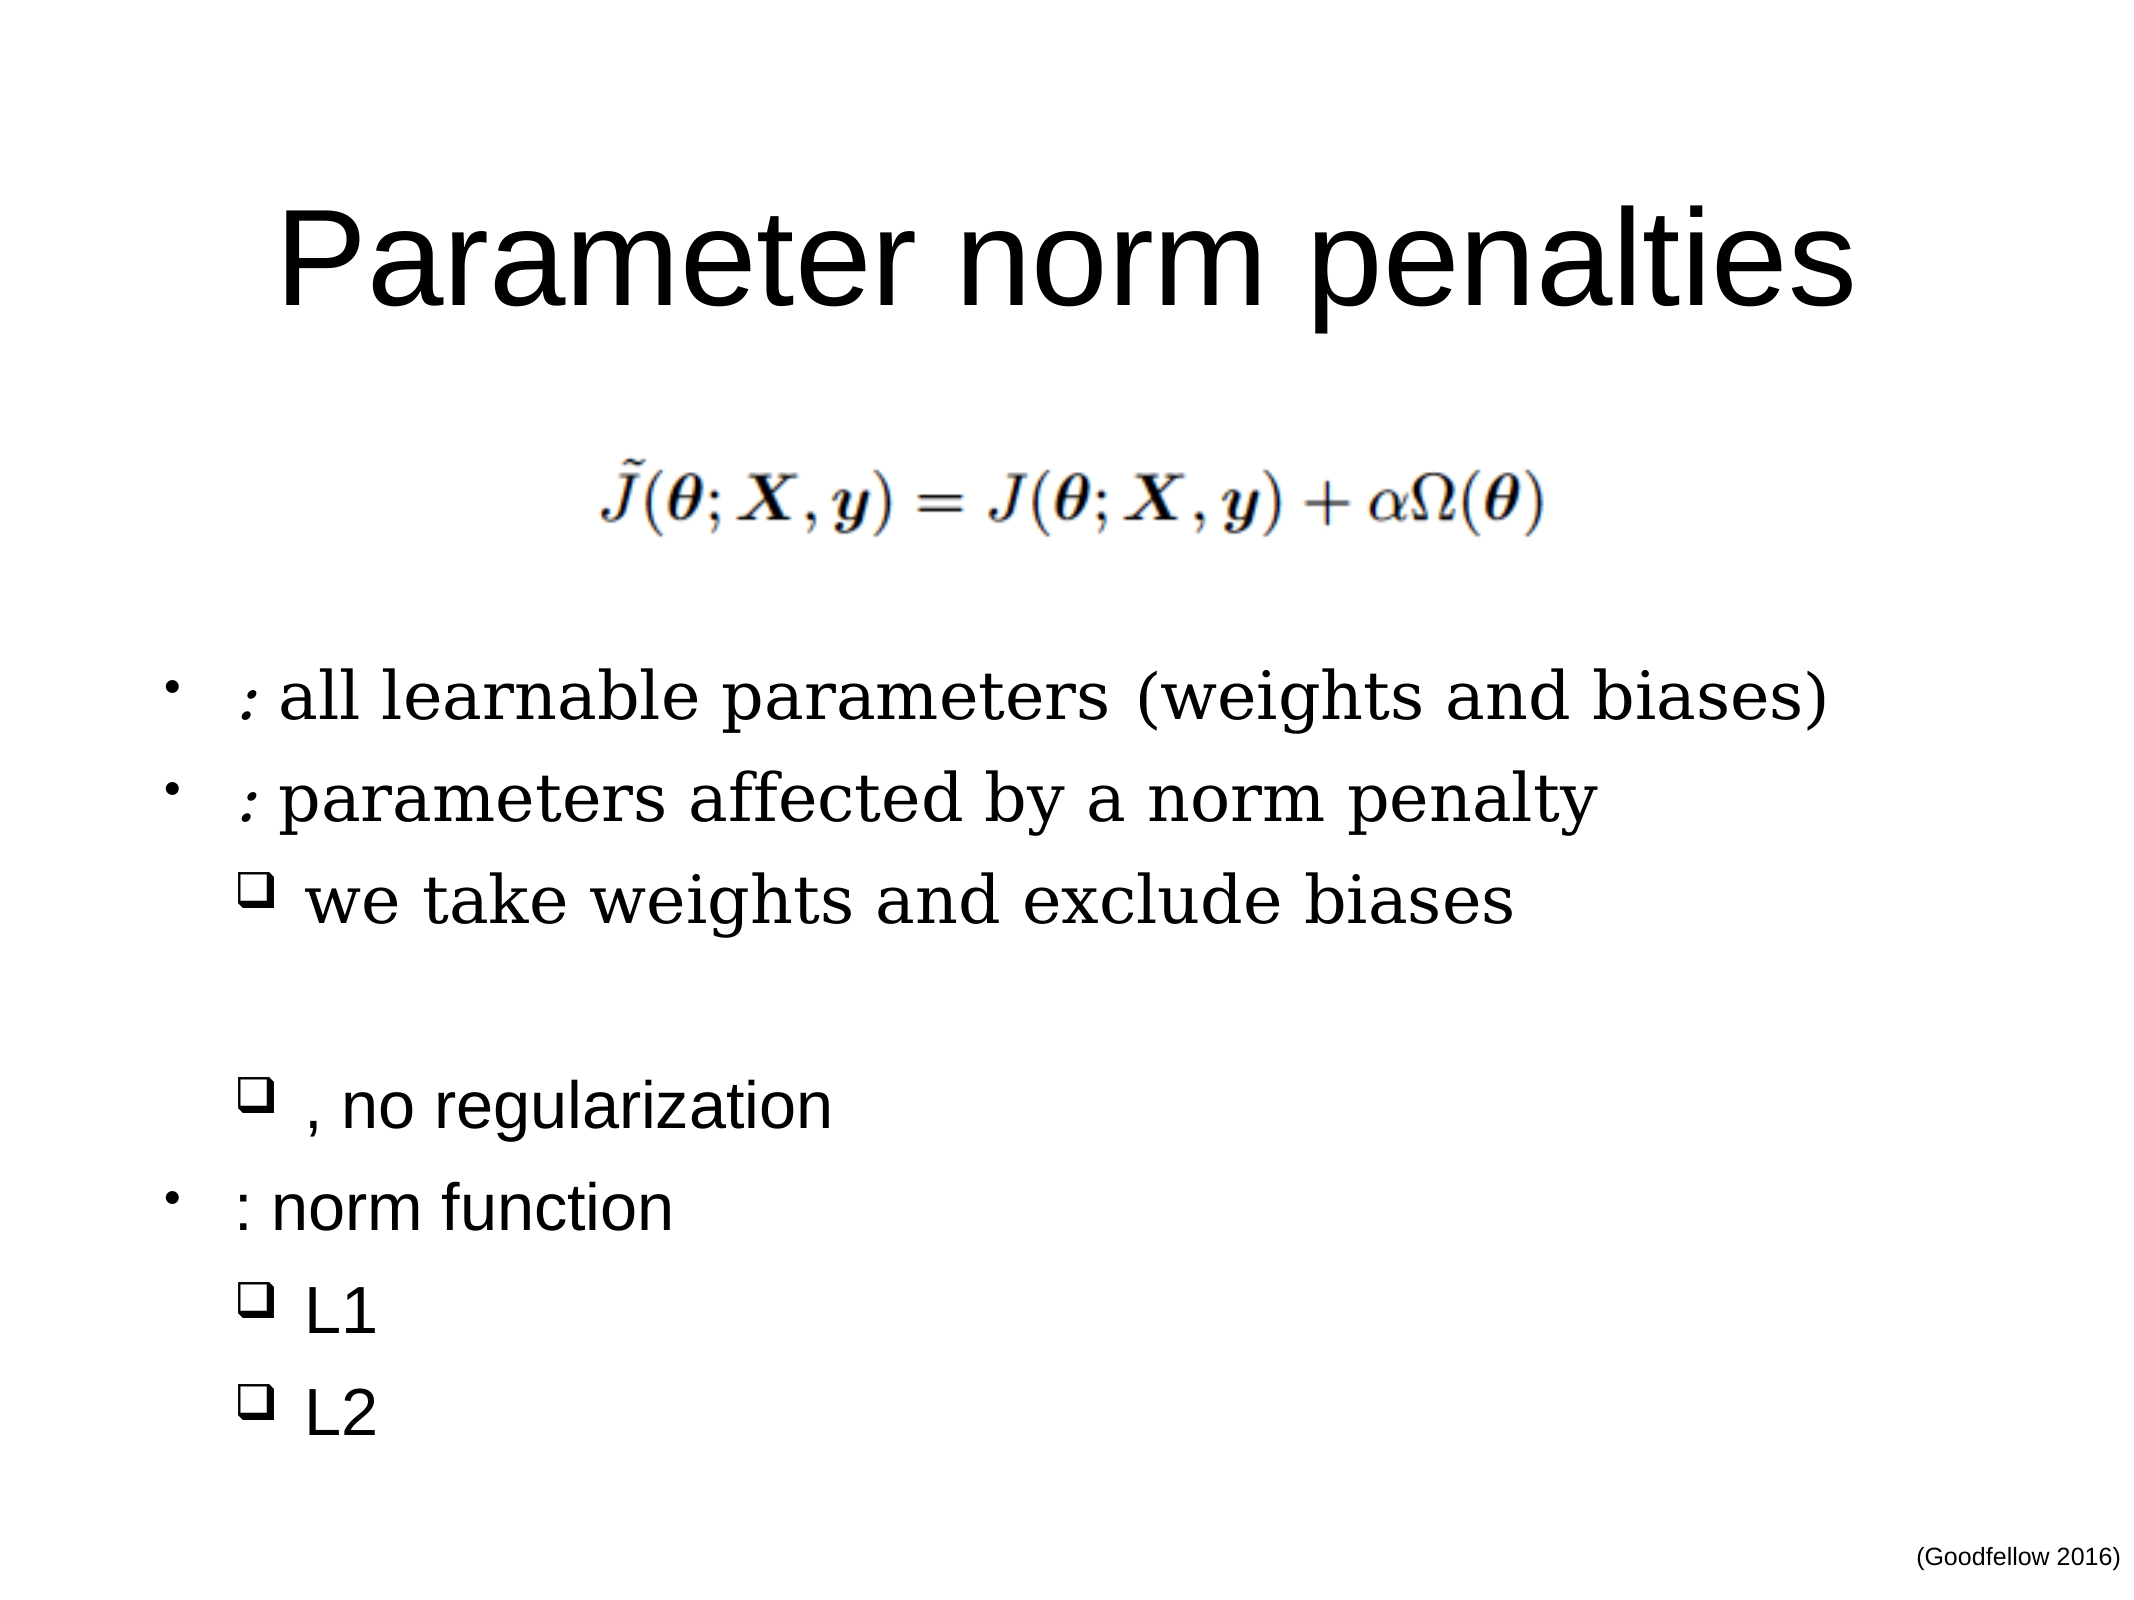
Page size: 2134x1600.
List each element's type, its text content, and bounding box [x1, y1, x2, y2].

title Parameter norm penalties [155, 72, 1978, 428]
picture [567, 426, 1566, 570]
